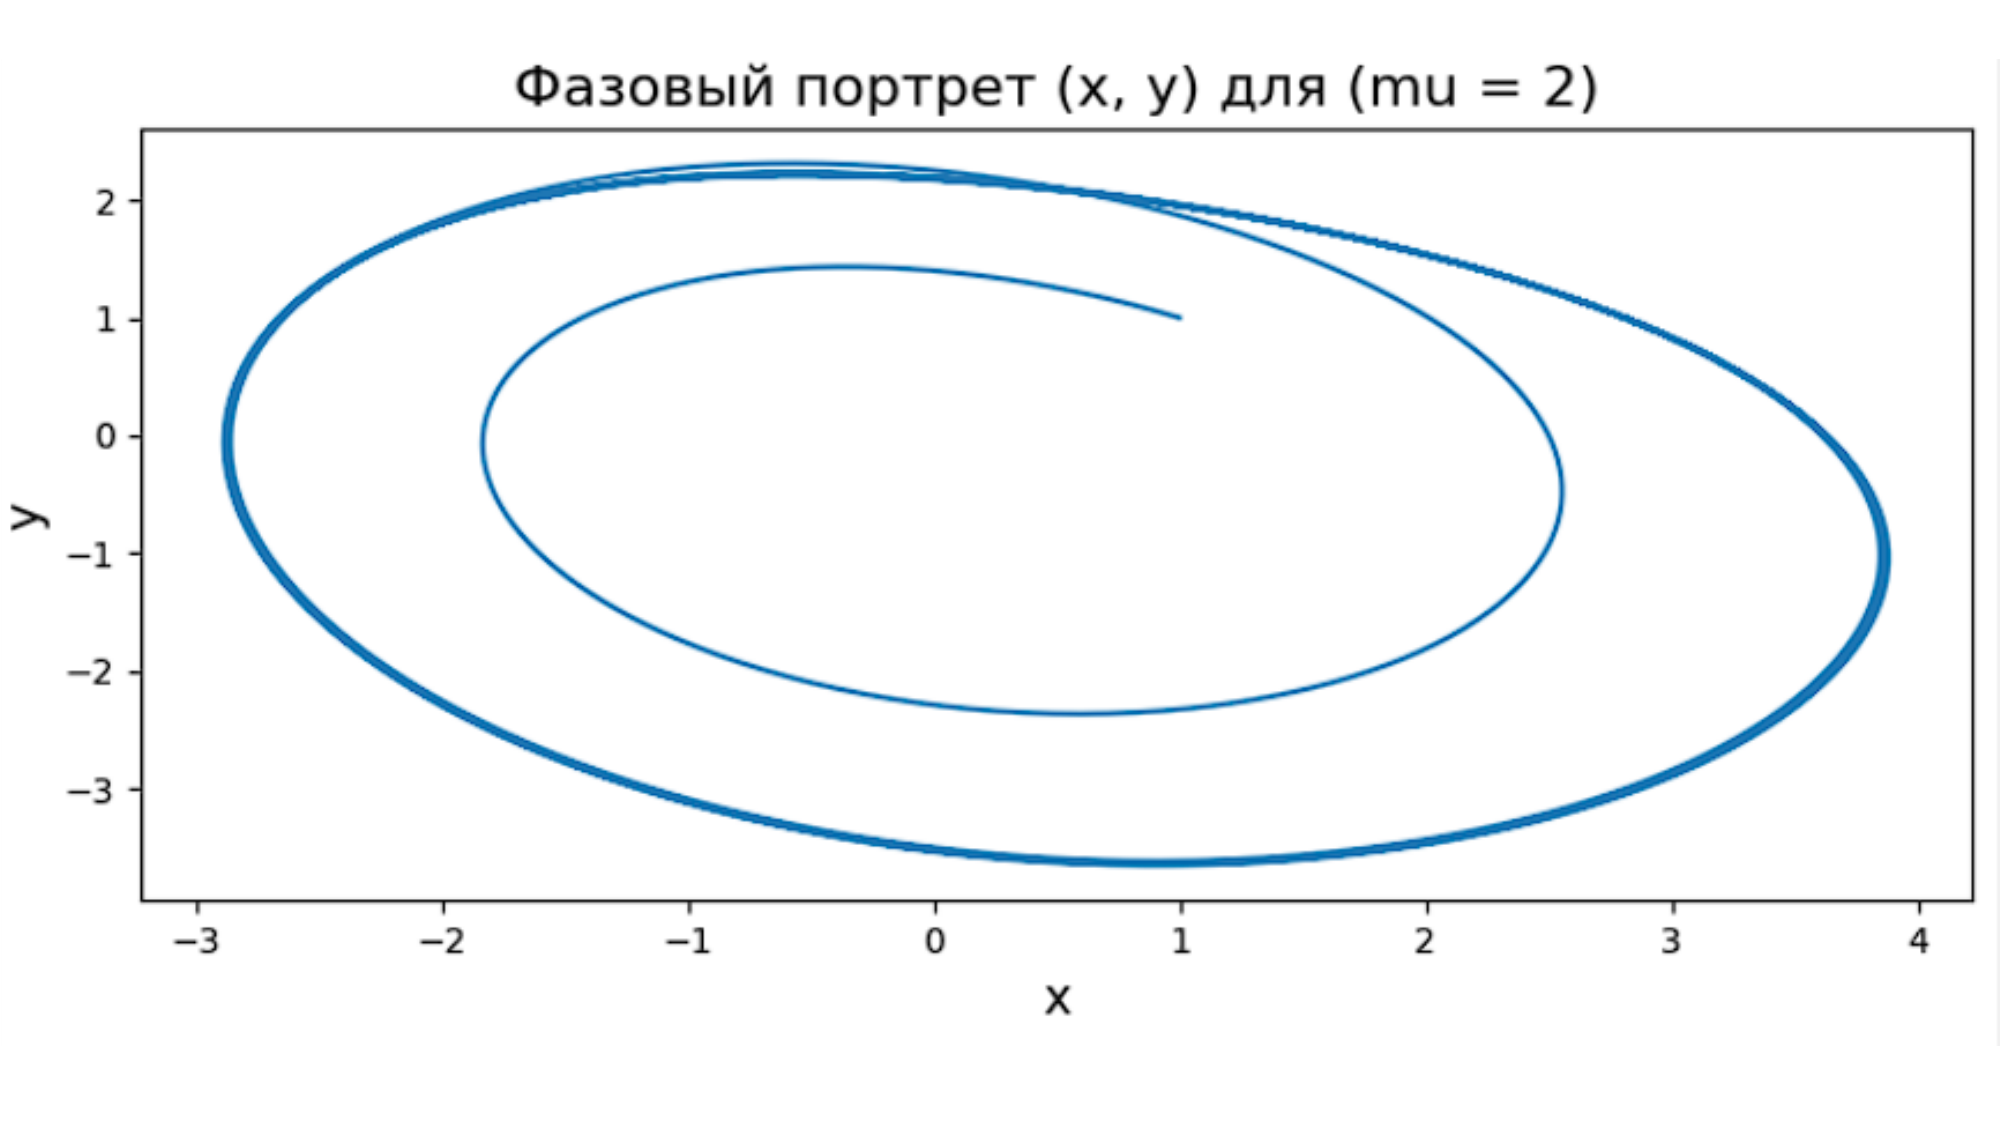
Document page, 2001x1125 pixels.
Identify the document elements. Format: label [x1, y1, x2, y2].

picture [0, 59, 2000, 1047]
